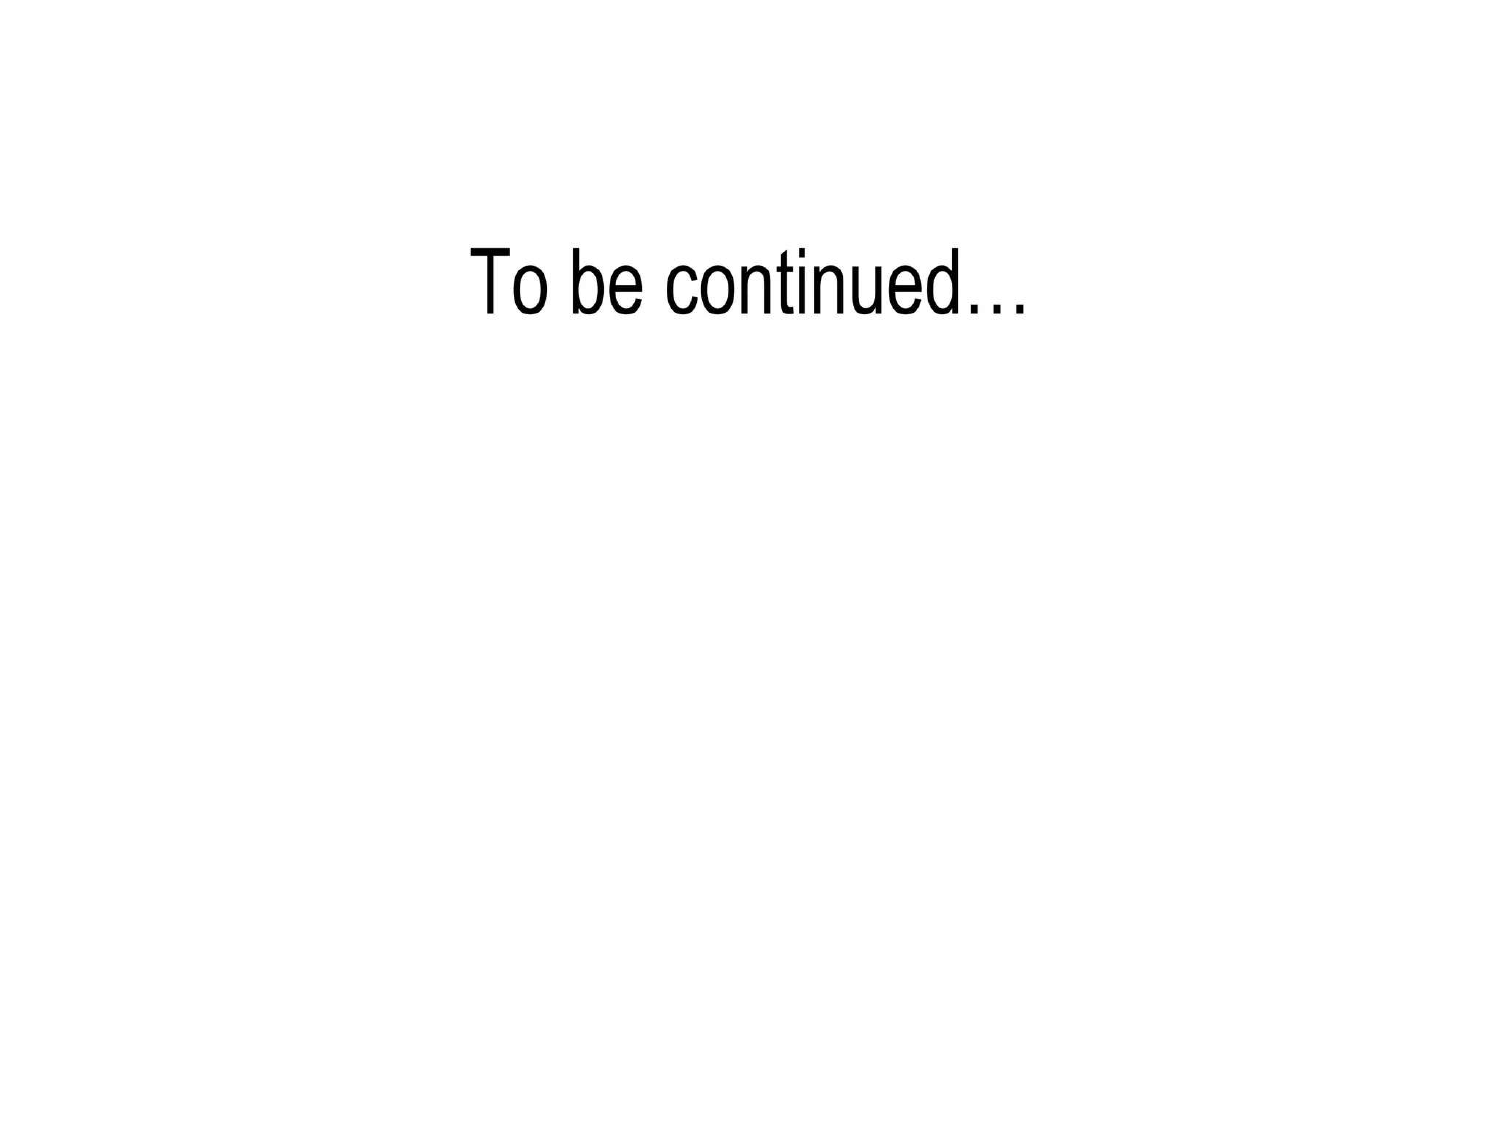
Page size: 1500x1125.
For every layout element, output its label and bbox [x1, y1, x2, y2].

picture [0, 140, 1500, 1125]
